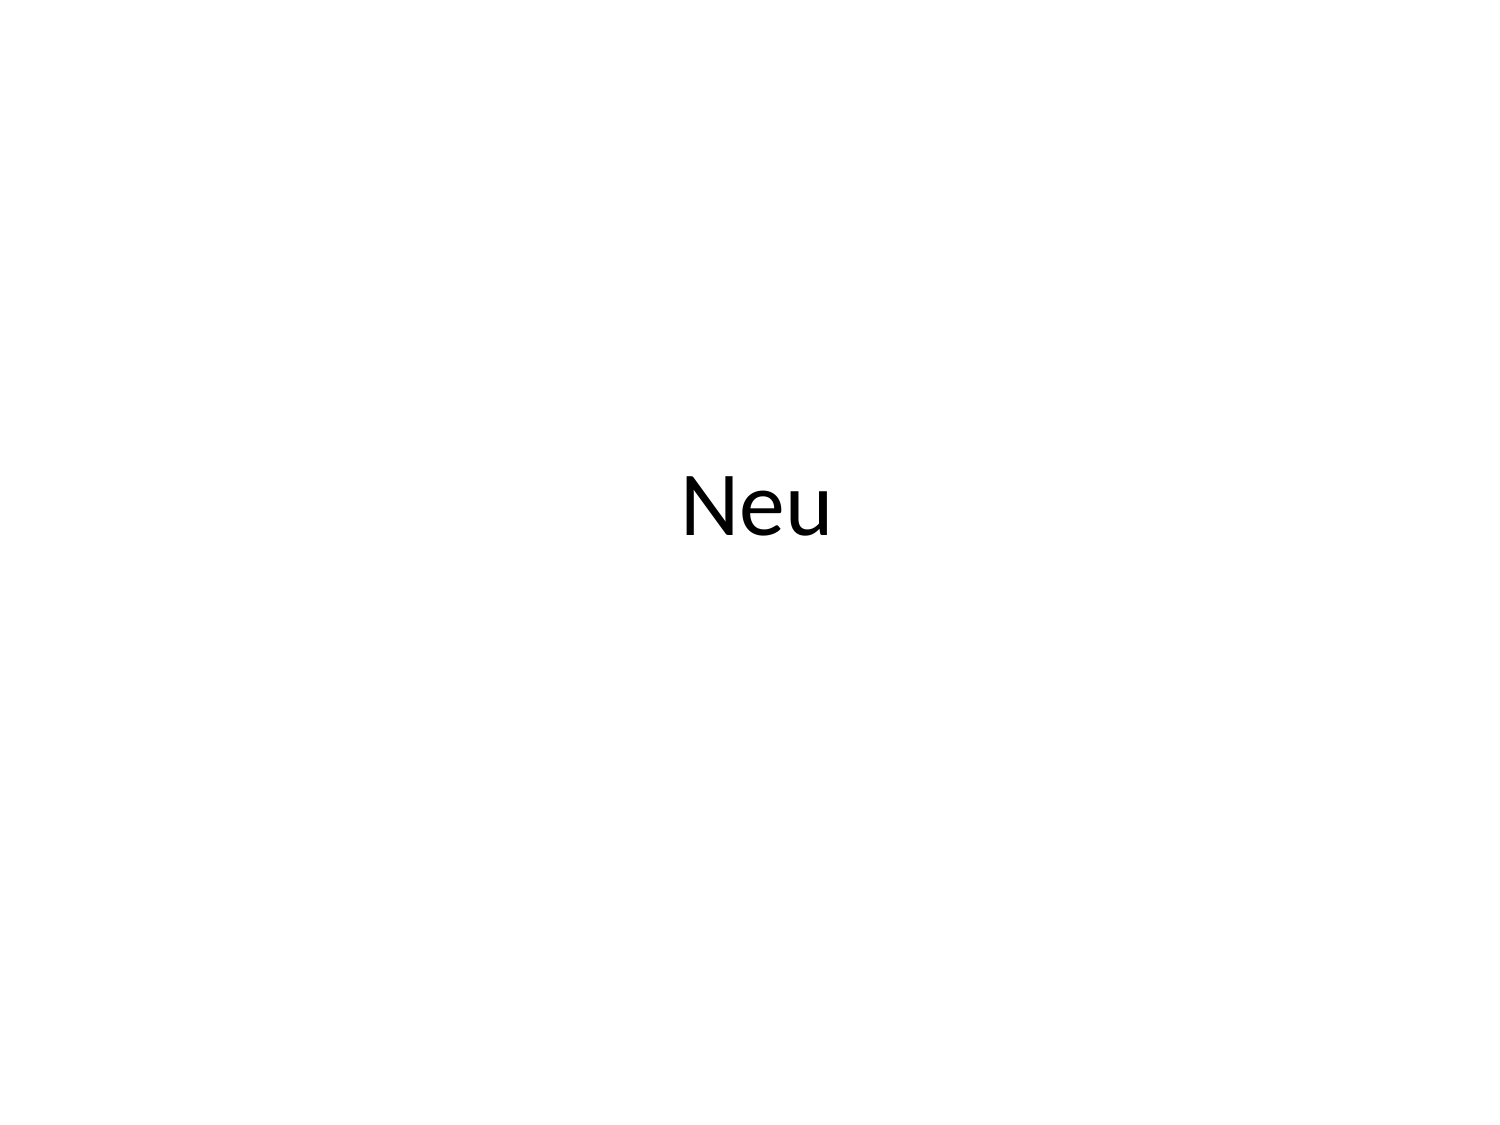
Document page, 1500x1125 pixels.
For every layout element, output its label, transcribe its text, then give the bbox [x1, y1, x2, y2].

title Neu [82, 405, 1433, 593]
